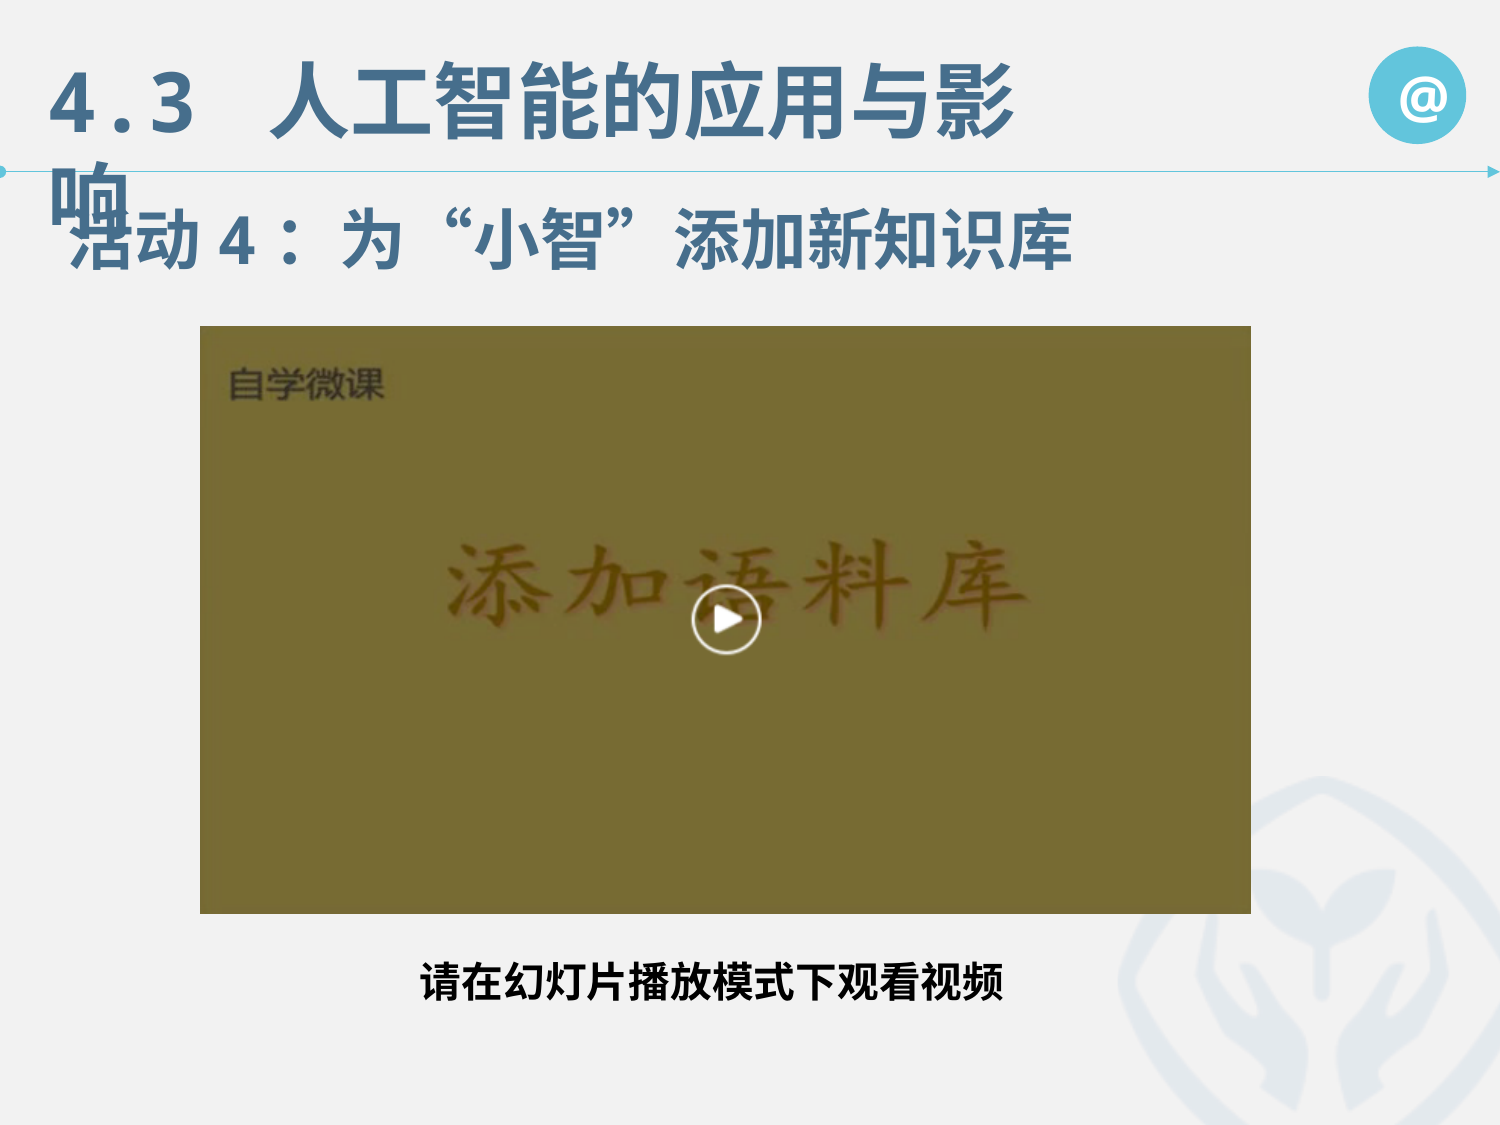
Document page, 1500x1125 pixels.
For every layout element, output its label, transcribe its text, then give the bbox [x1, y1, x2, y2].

text_box 活动4：为“小智”添加新知识库 [53, 190, 1147, 285]
text_box 4.3 人工智能的应用与影响 [32, 172, 1076, 257]
picture [200, 326, 1500, 1125]
text_box @ [1368, 46, 1467, 145]
text_box 请在幻灯片播放模式下观看视频 [405, 948, 1067, 1013]
text_box 4.3 人工智能的应用与影响 [32, 41, 1076, 171]
